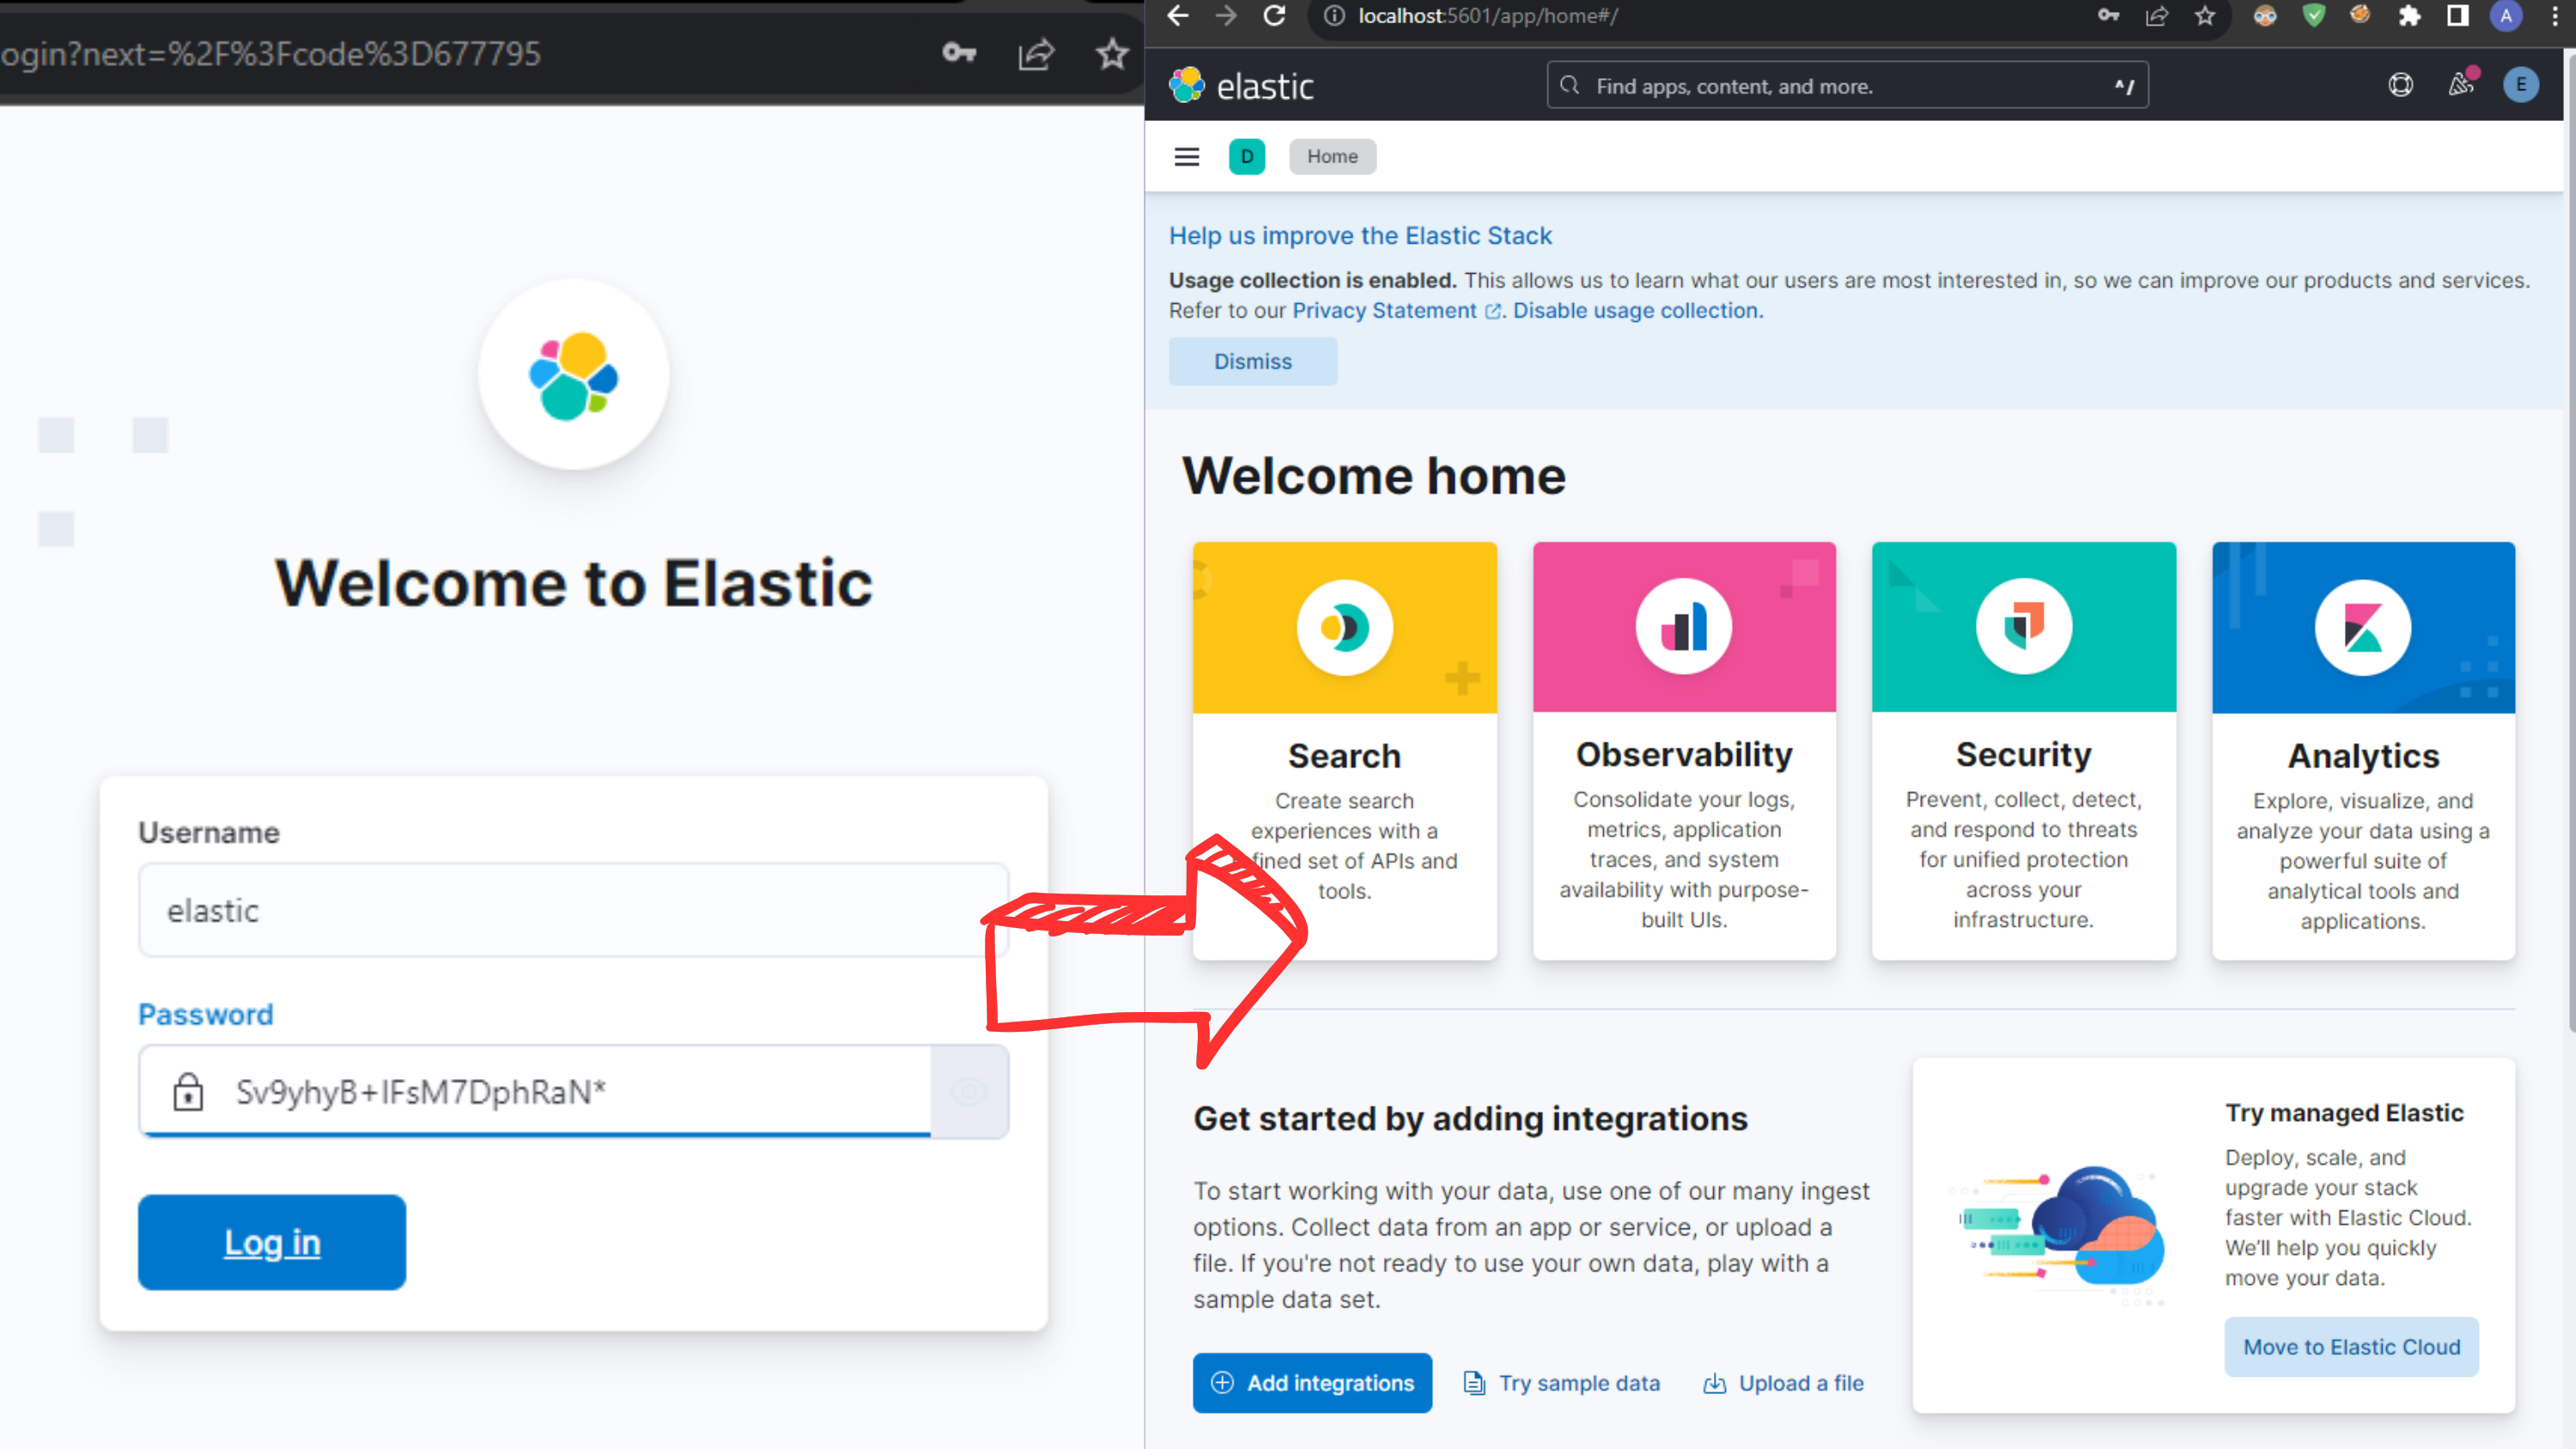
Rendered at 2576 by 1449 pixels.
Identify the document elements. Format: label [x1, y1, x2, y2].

text_box [980, 834, 1309, 889]
text_box [1145, 0, 2576, 890]
text_box [0, 891, 2576, 1449]
text_box [0, 0, 1145, 890]
